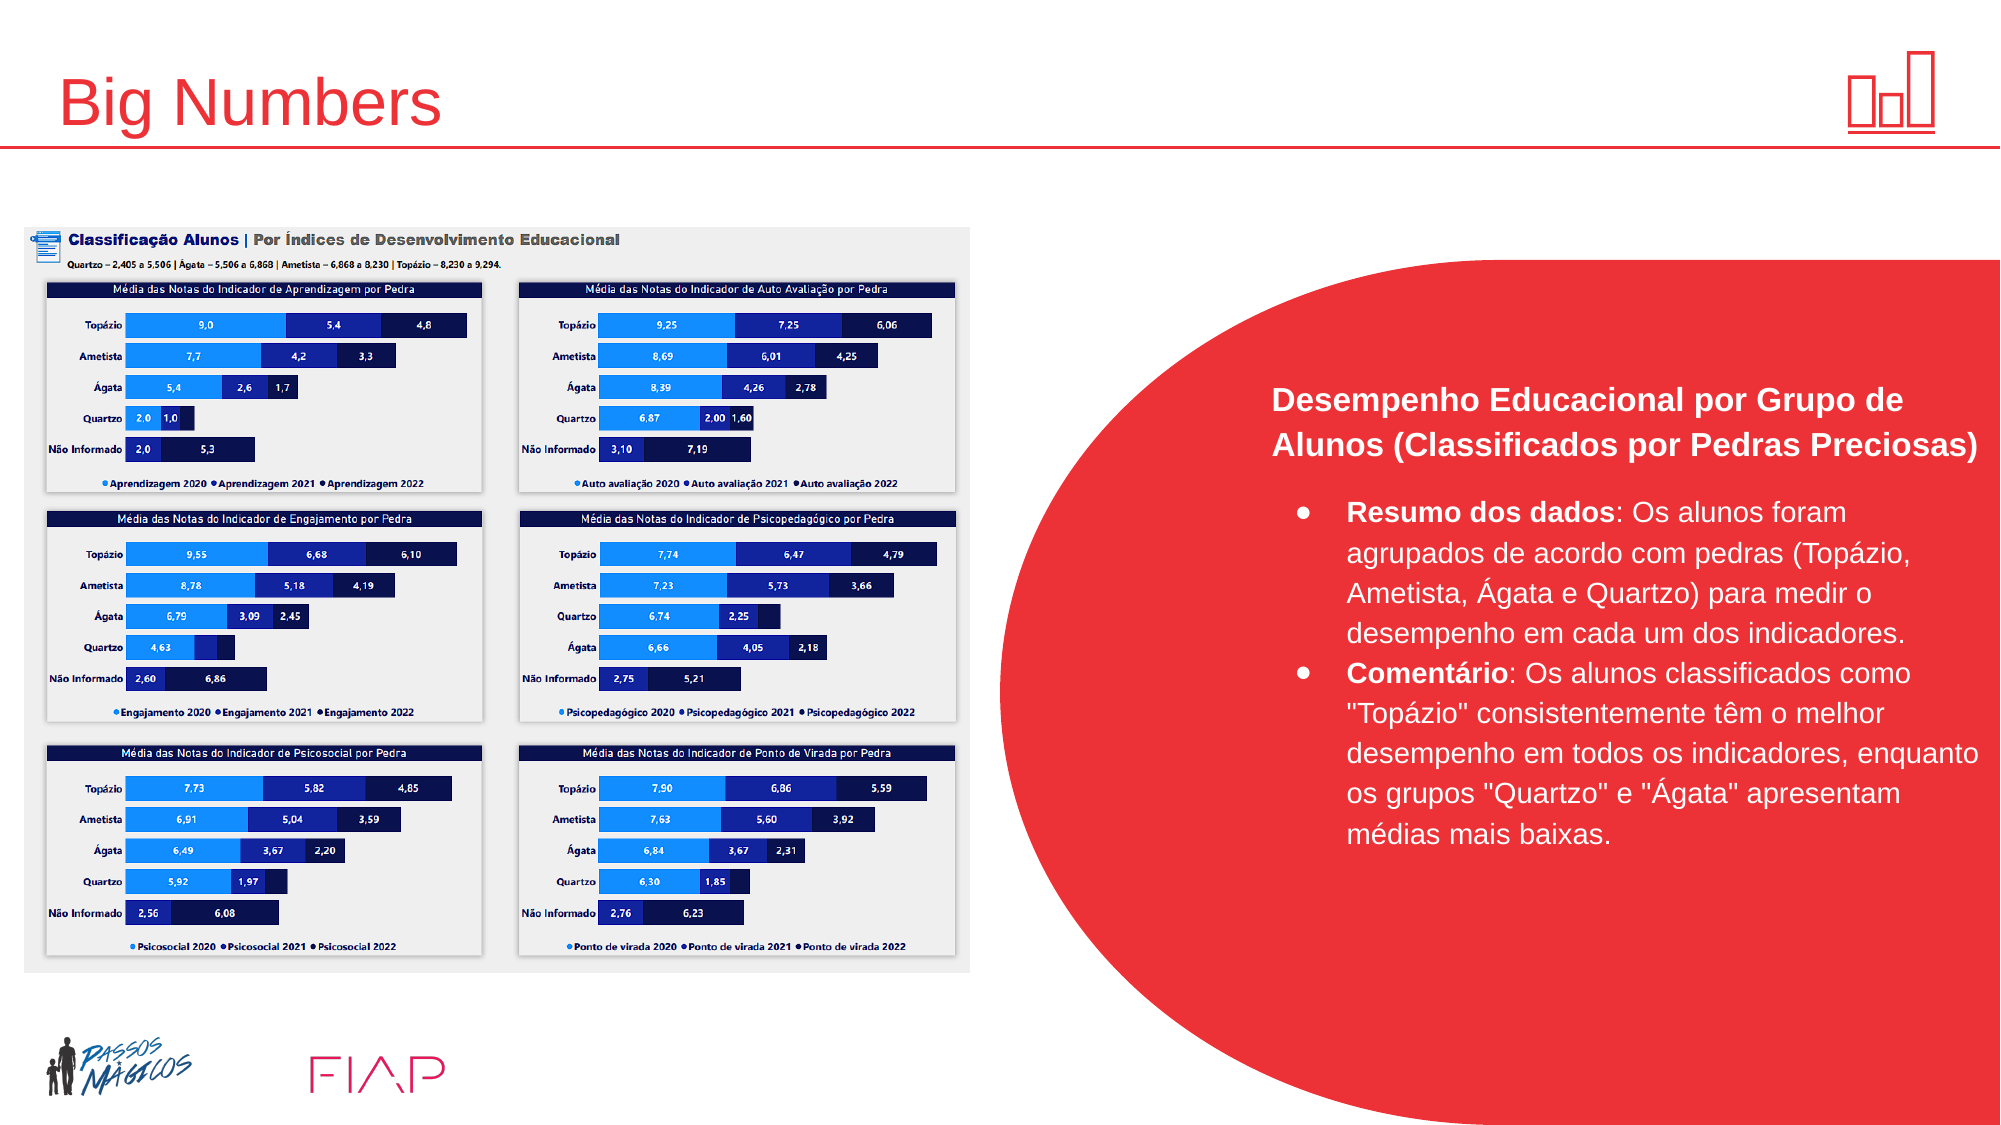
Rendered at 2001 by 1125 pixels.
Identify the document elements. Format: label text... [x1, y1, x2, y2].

picture [24, 227, 971, 988]
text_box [1847, 50, 1935, 135]
text_box Desempenho Educacional por Grupo de Alunos (Classificados por Pedras Preciosas) Resumo dos dados: Os alunos foram agrupados de acordo com pedras (Topázio, Ametista, Ágata e Quartzo) para medir o desempenho em cada um dos indicadores. Comentário: Os alunos classificados como "Topázio" consistentemente têm o melhor desempenho em todos os indicadores, enquanto os grupos "Quartzo" e "Ágata" apresentam médias mais baixas. [1256, 364, 2000, 858]
text_box [1000, 259, 2000, 1125]
picture [45, 1036, 192, 1096]
text_box Big Numbers [43, 51, 1819, 146]
picture [304, 1052, 451, 1096]
